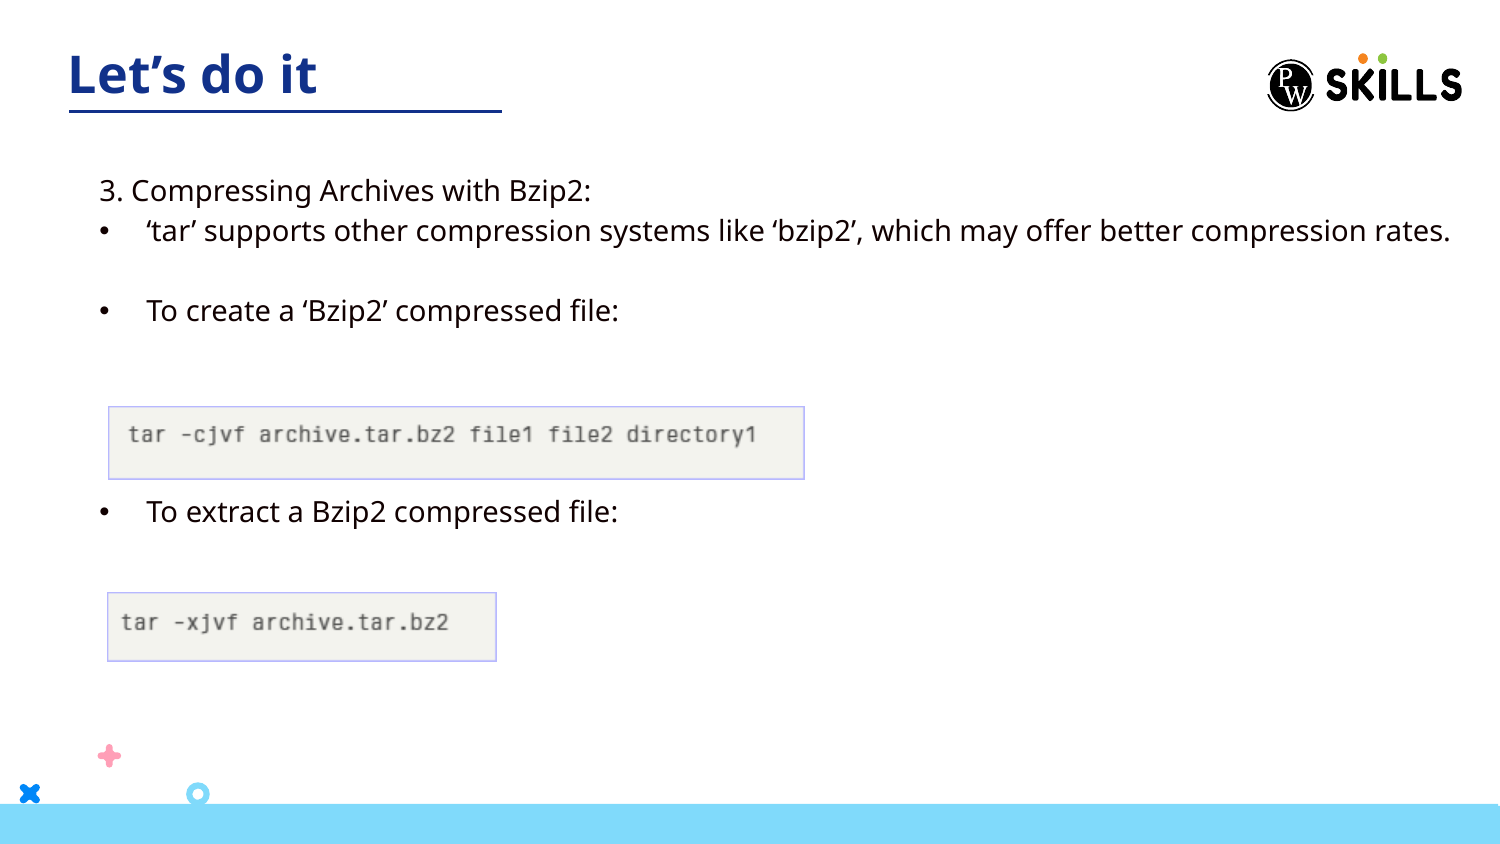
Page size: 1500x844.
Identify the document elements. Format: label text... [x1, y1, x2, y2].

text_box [19, 743, 210, 807]
text_box [0, 805, 1500, 844]
title Let’s do it [52, 26, 1208, 149]
picture [1266, 53, 1463, 112]
picture [107, 592, 497, 662]
picture [107, 406, 806, 481]
list 3. Compressing Archives with Bzip2: ‘tar’ supports other compression systems like ‘bzip2’, which may offer better compression rates. To create a ‘Bzip2’ compressed file: To extract a Bzip2 compressed file: [59, 152, 1477, 659]
